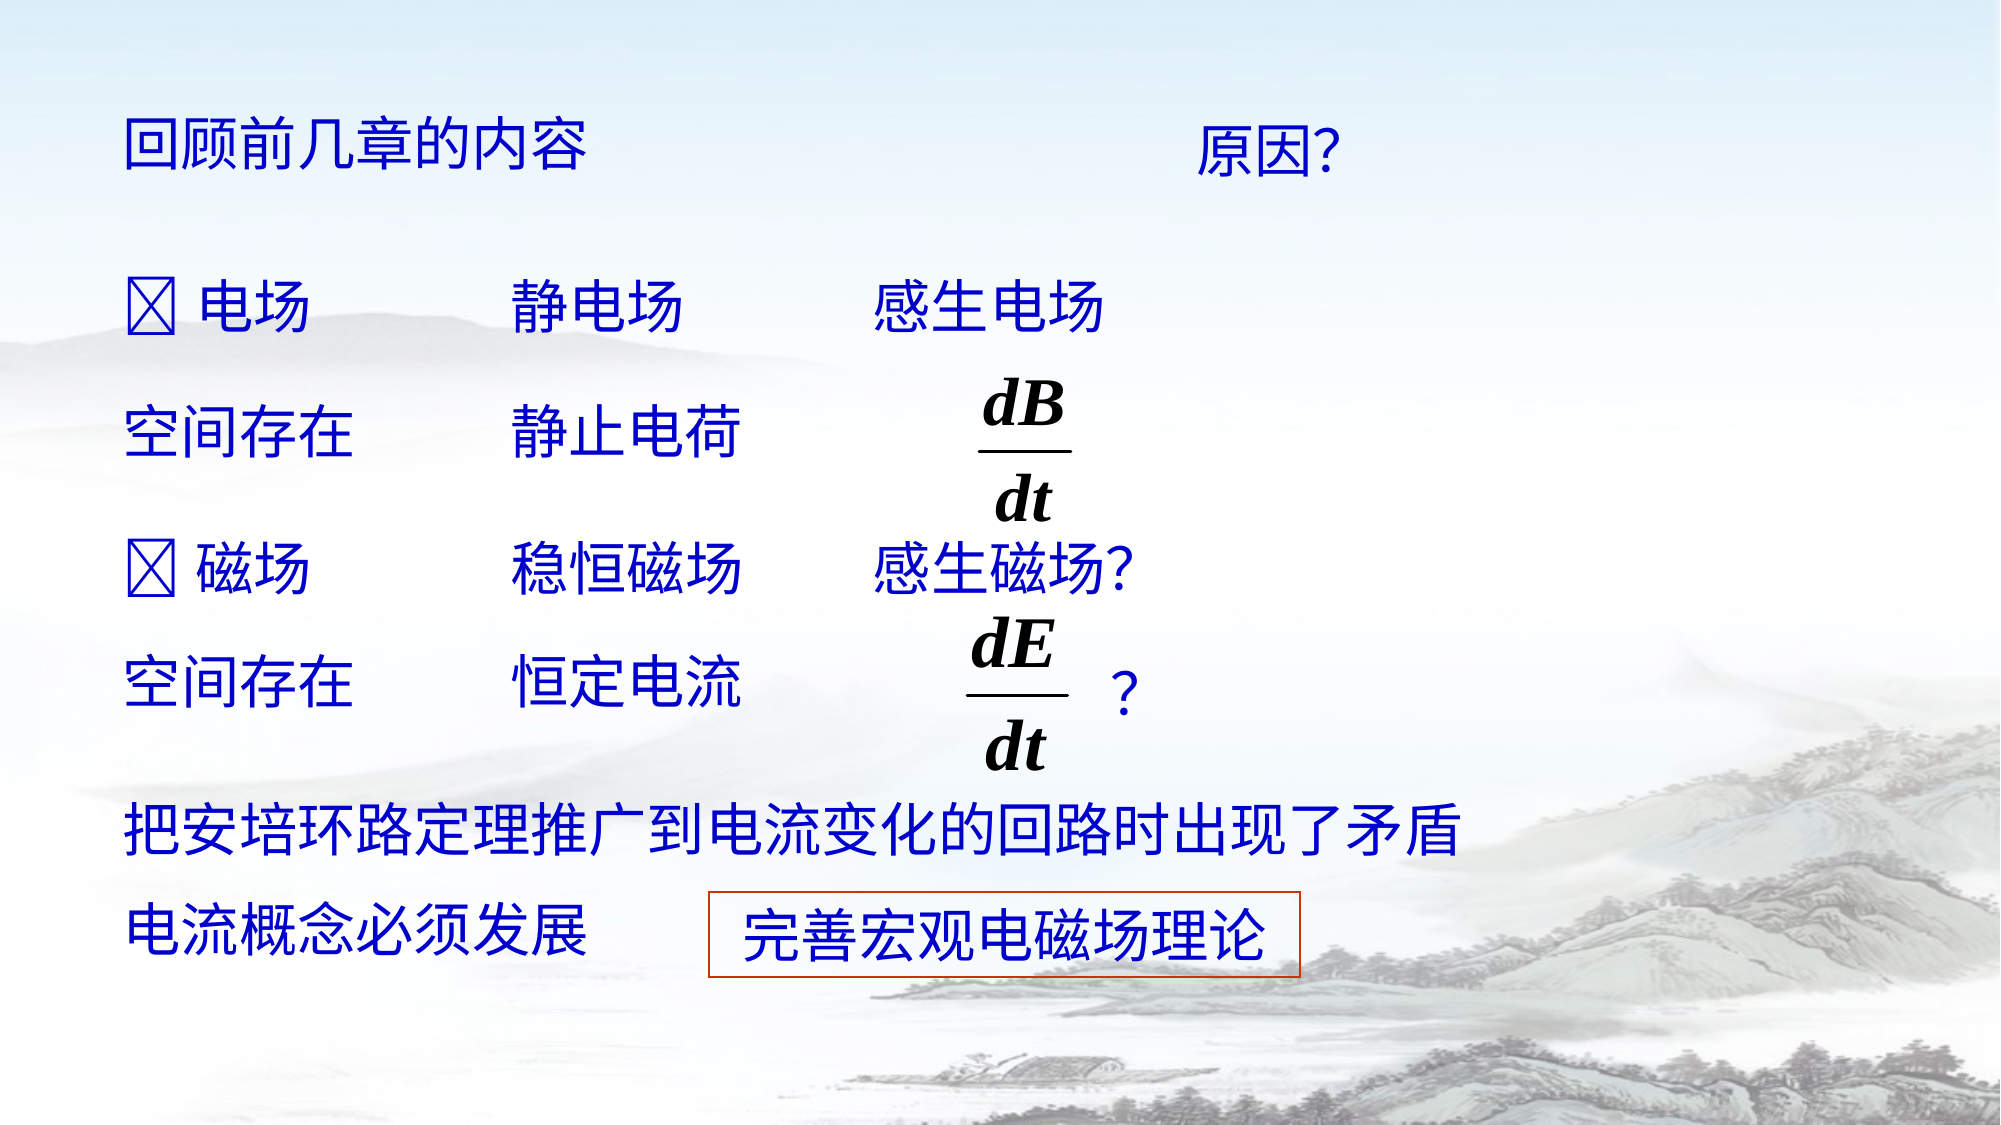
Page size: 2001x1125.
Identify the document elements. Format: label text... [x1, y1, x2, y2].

text_box 磁场 [107, 525, 371, 611]
text_box 且由 [0, 0, 2000, 1125]
text_box 原因？ [1181, 106, 1419, 192]
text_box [107, 387, 858, 474]
text_box 感生磁场？ [857, 525, 1258, 611]
text_box 静电场 [495, 262, 833, 348]
text_box 把安培环路定理推广到电流变化的回路时出现了矛盾 电流概念必须发展 [107, 785, 1519, 971]
text_box 电场 [107, 262, 346, 348]
text_box 完善宏观电磁场理论 [709, 891, 1301, 978]
text_box 稳恒磁场 [495, 525, 796, 611]
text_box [107, 637, 821, 724]
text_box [954, 587, 1221, 788]
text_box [967, 349, 1086, 538]
text_box 感生电场 [857, 262, 1233, 348]
text_box 回顾前几章的内容 [107, 99, 696, 185]
